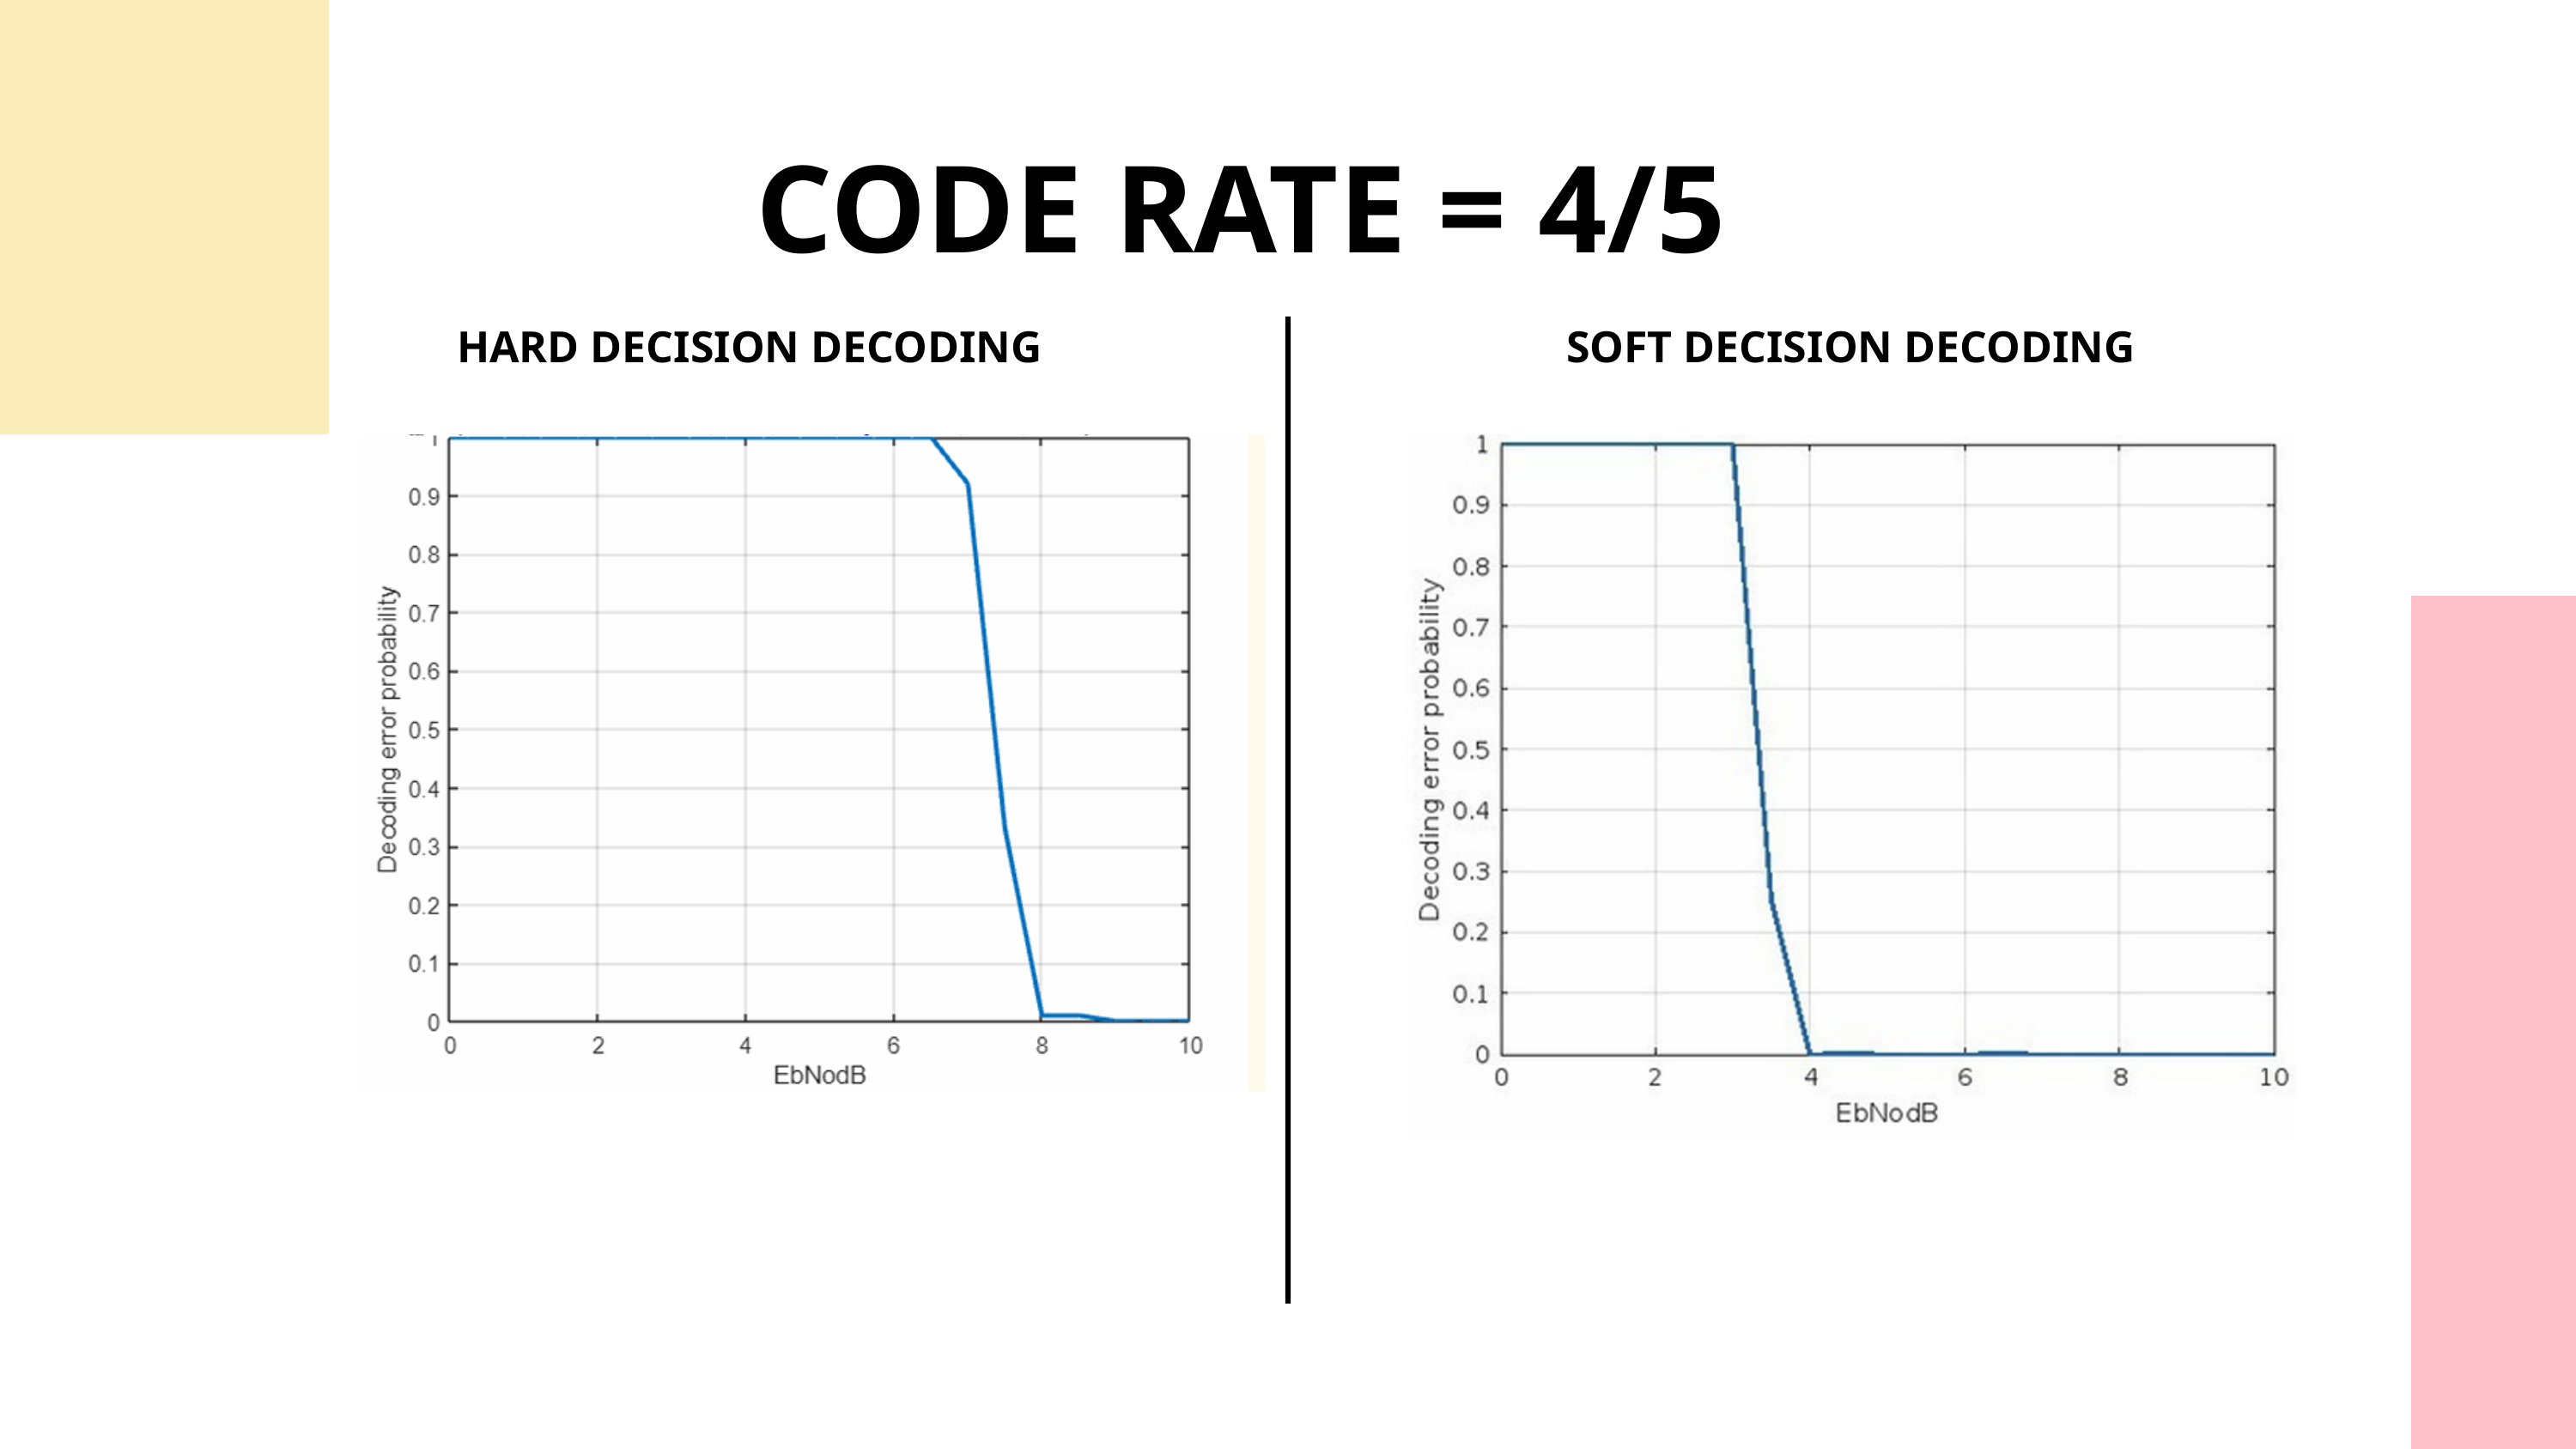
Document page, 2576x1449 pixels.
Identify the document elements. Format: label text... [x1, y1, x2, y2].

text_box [0, 0, 330, 435]
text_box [2410, 595, 2576, 1449]
text_box [361, 434, 1265, 1092]
text_box CODE RATE = 4/5 [744, 107, 1739, 277]
text_box HARD DECISION DECODING [454, 311, 1045, 372]
text_box SOFT DECISION DECODING [1563, 311, 2138, 372]
text_box [1406, 434, 2296, 1137]
